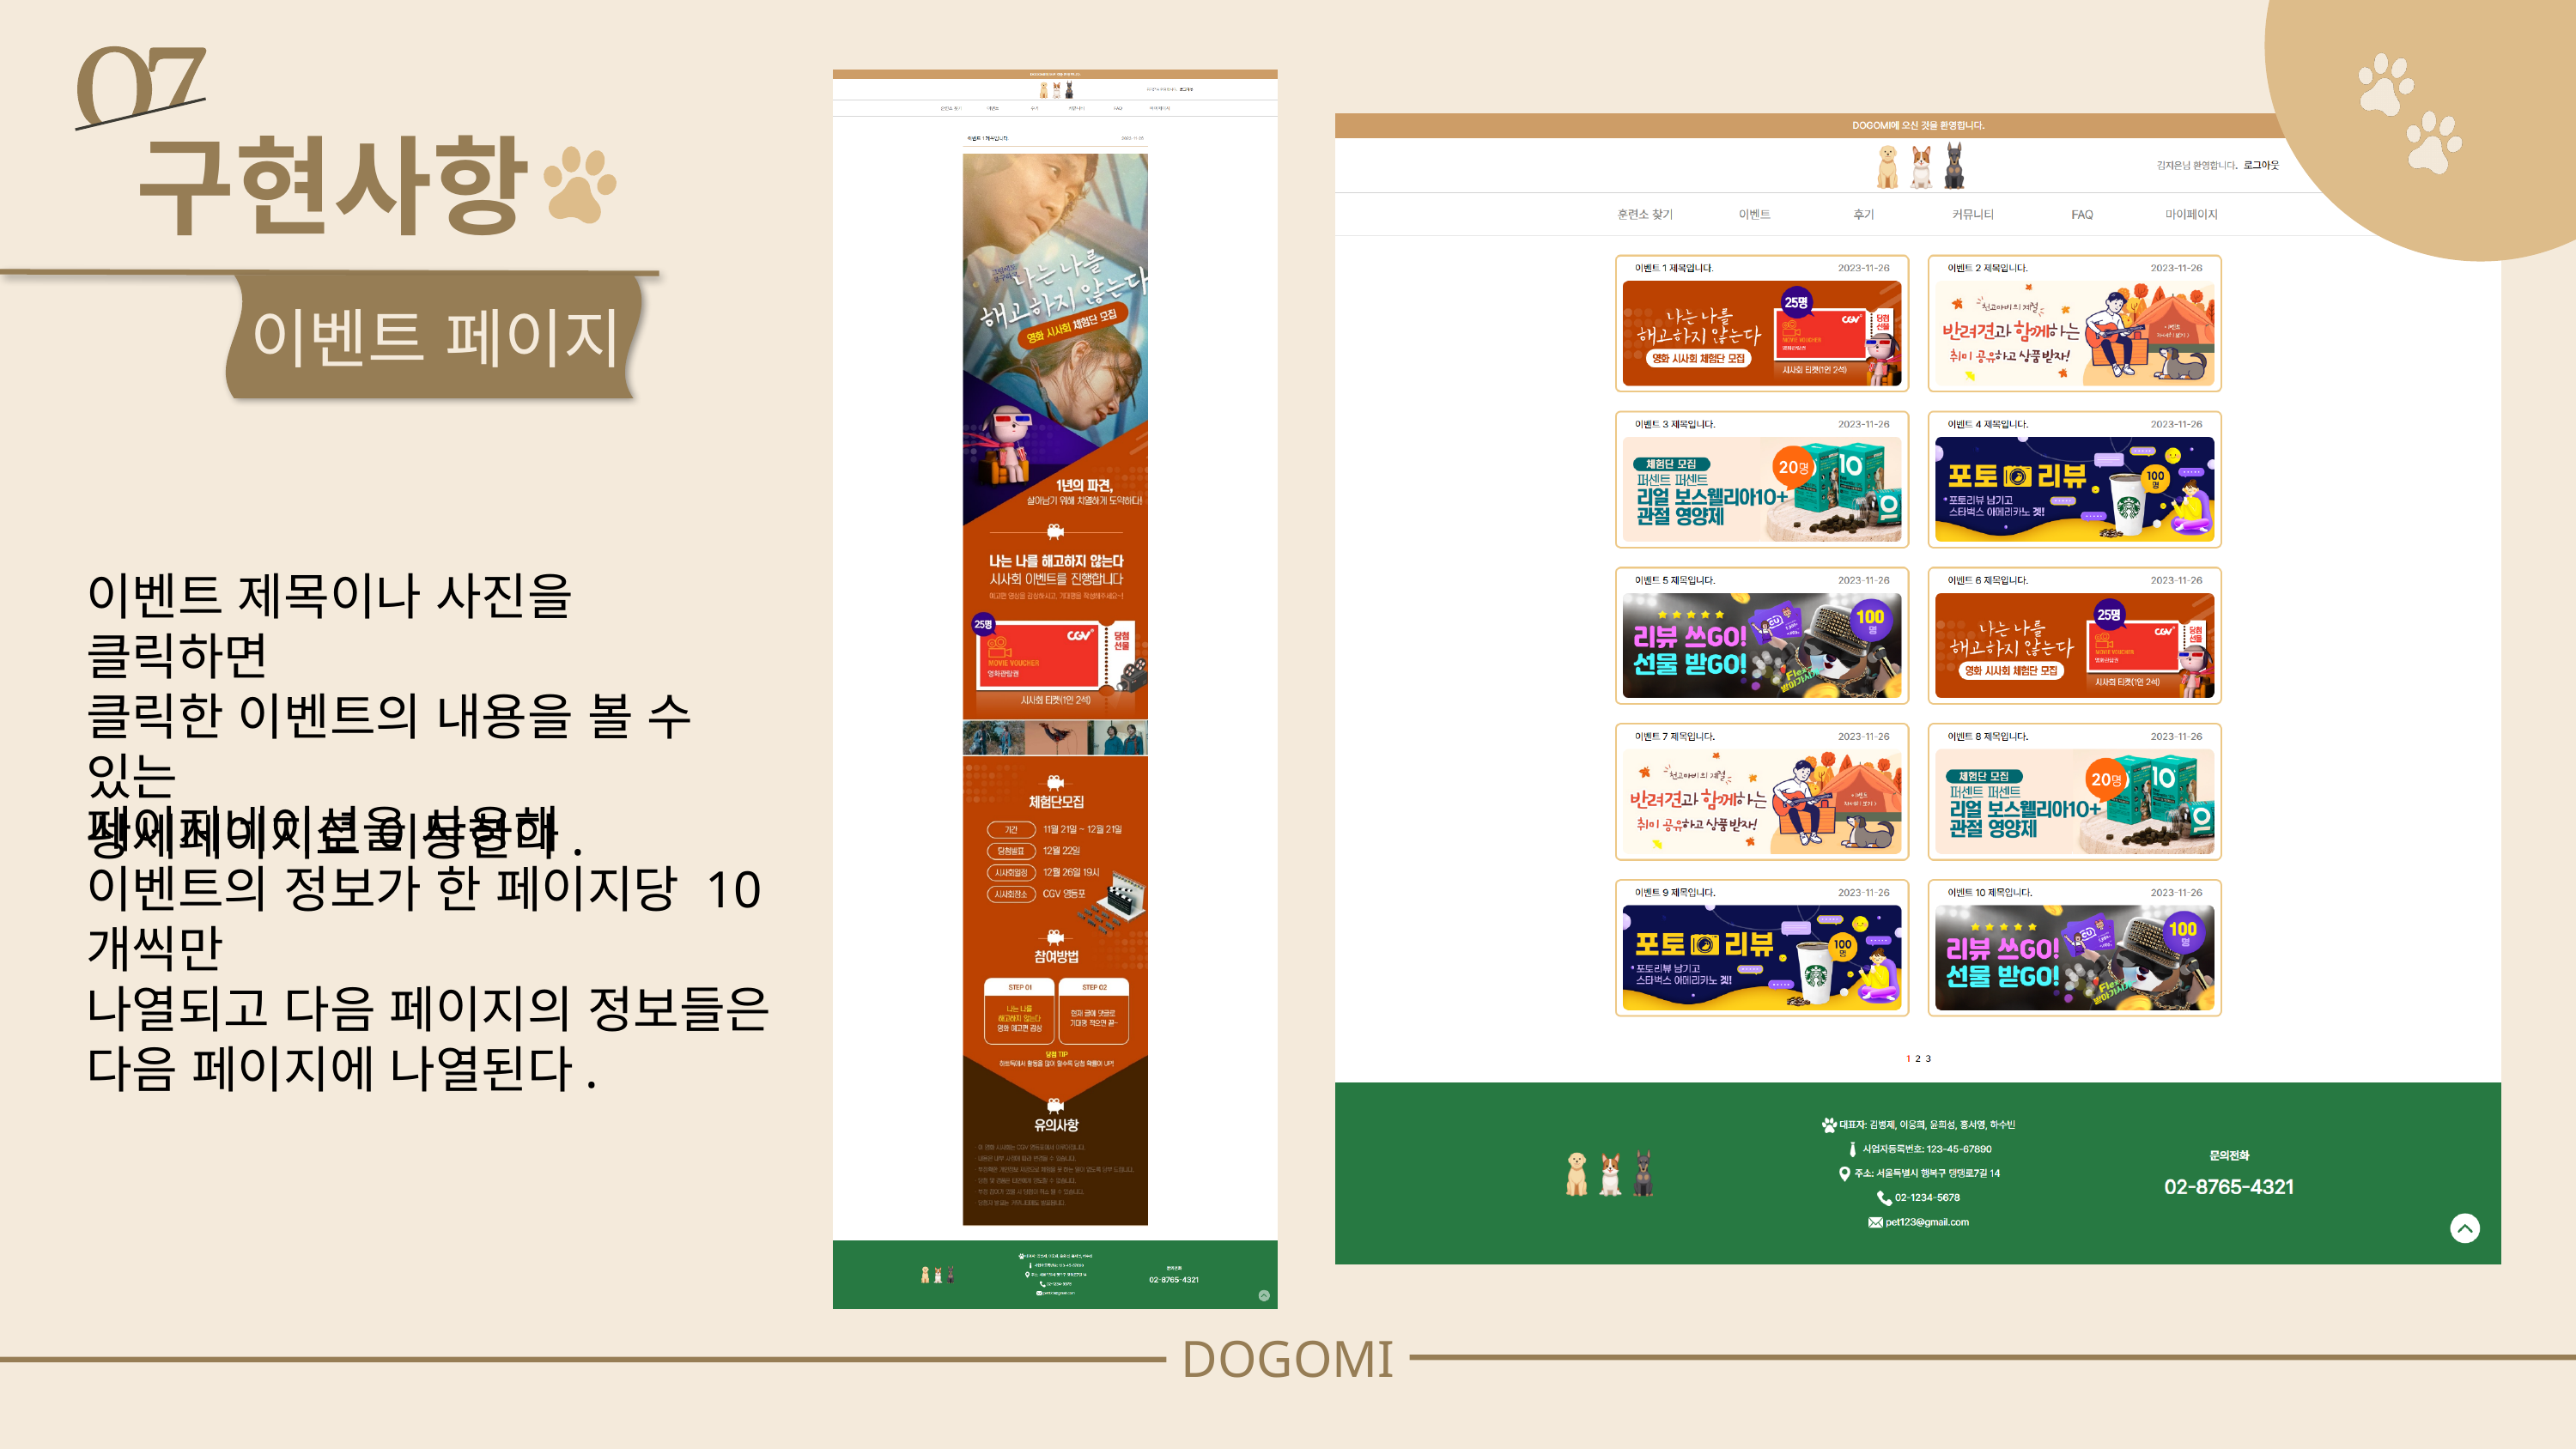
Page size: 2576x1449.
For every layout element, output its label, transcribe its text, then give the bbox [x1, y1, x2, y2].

picture [2343, 47, 2474, 178]
text_box DOGOMI [1169, 1337, 1407, 1387]
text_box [544, 145, 617, 222]
picture [833, 69, 1278, 1309]
text_box 구현사항 [123, 112, 544, 254]
text_box [232, 273, 644, 334]
picture [1335, 113, 2502, 1265]
text_box 이벤트 페이지 [237, 292, 636, 383]
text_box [75, 45, 207, 130]
text_box 페이지네이션을 사용해 이벤트의 정보가 한 페이지당 10개씩만 나열되고 다음 페이지의 정보들은 다음 페이지에 나열된다. [73, 791, 829, 1105]
text_box [223, 322, 635, 401]
text_box 이벤트 제목이나 사진을 클릭하면 클릭한 이벤트의 내용을 볼 수 있는 상세페이지로 이동한다. [73, 558, 773, 791]
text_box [2264, 0, 2576, 262]
